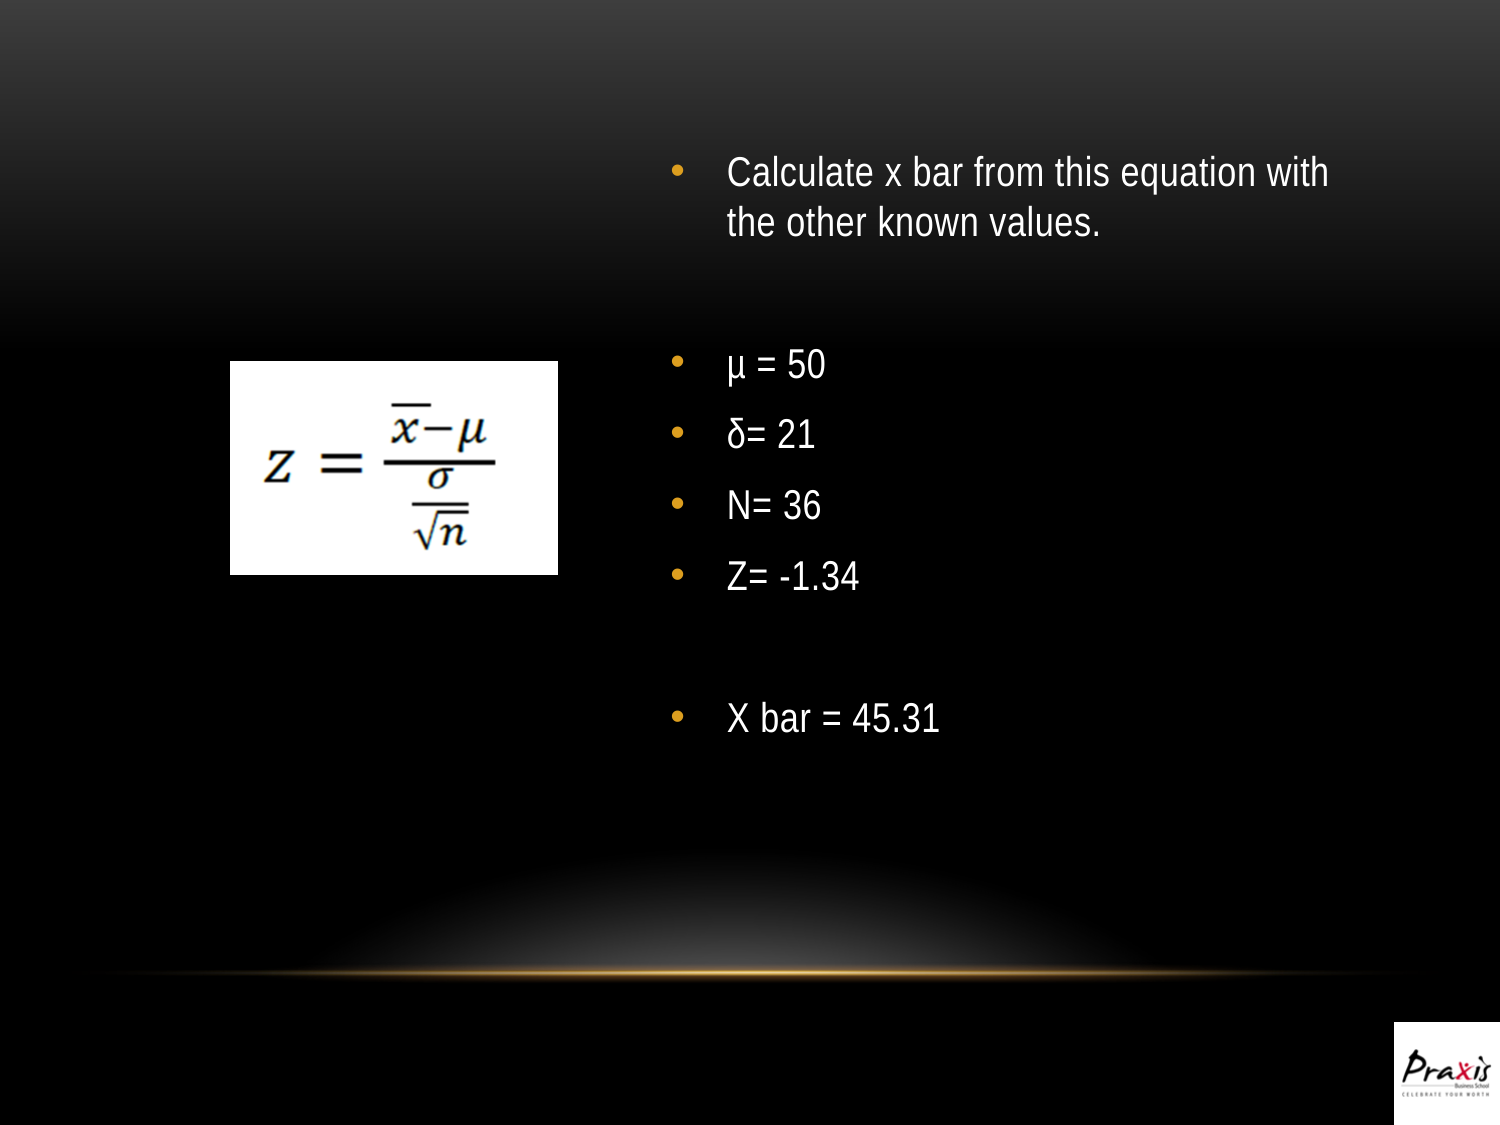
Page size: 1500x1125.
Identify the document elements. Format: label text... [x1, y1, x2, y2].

list Calculate x bar from this equation with the other known values. µ = 50 δ= 21 N= 36 Z= -1.34 X bar = 45.31 [655, 137, 1400, 938]
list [229, 361, 558, 575]
picture [0, 0, 1500, 1125]
